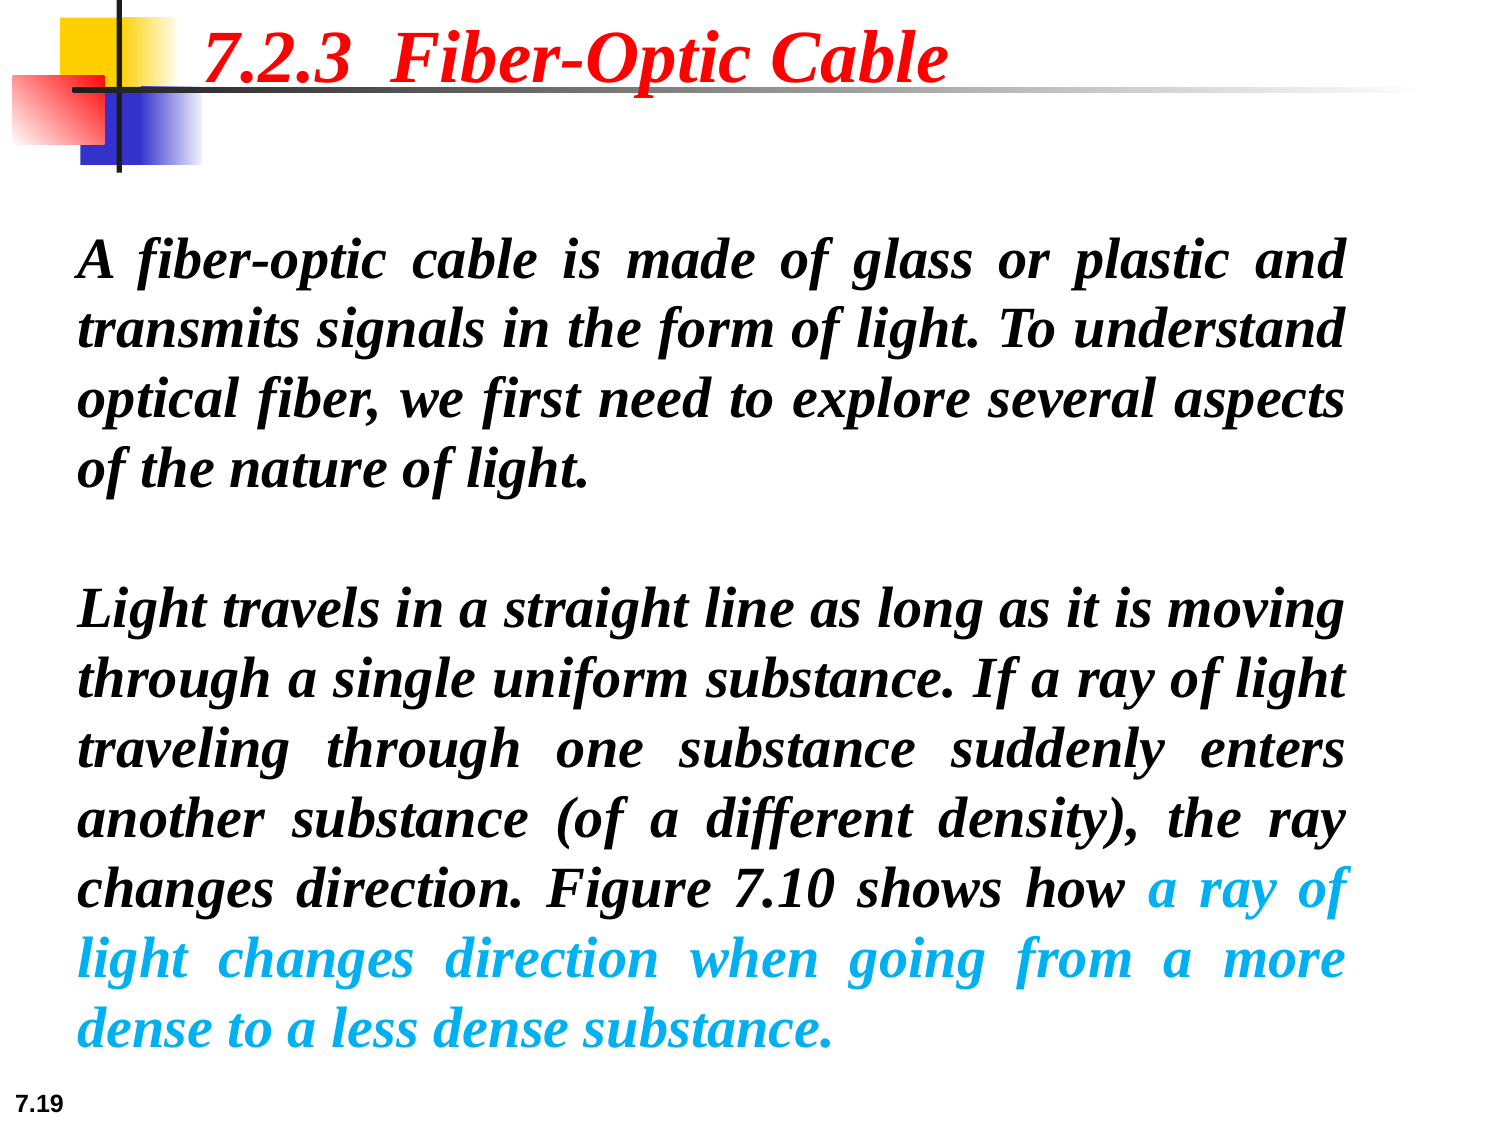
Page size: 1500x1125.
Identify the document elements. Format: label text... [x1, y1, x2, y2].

text_box [116, 93, 122, 173]
text_box 7.19 [0, 1049, 313, 1125]
text_box A fiber-optic cable is made of glass or plastic and transmits signals in the form of light. To understand optical fiber, we first need to explore several aspects of the nature of light. Light travels in a straight line as long as it is moving through a single uniform substance. If a ray of light traveling through one substance suddenly enters another substance (of a different density), the ray changes direction. Figure 7.10 shows how a ray of light changes direction when going from a more dense to a less dense substance. [62, 212, 1363, 1067]
text_box [116, 0, 122, 87]
text_box [966, 87, 1423, 93]
text_box [60, 17, 116, 86]
text_box 7.2.3 Fiber-Optic Cable [187, 0, 966, 105]
text_box [80, 93, 116, 165]
text_box [122, 17, 177, 86]
text_box [122, 93, 141, 165]
text_box [12, 75, 105, 145]
text_box [141, 93, 202, 165]
text_box [72, 87, 187, 93]
